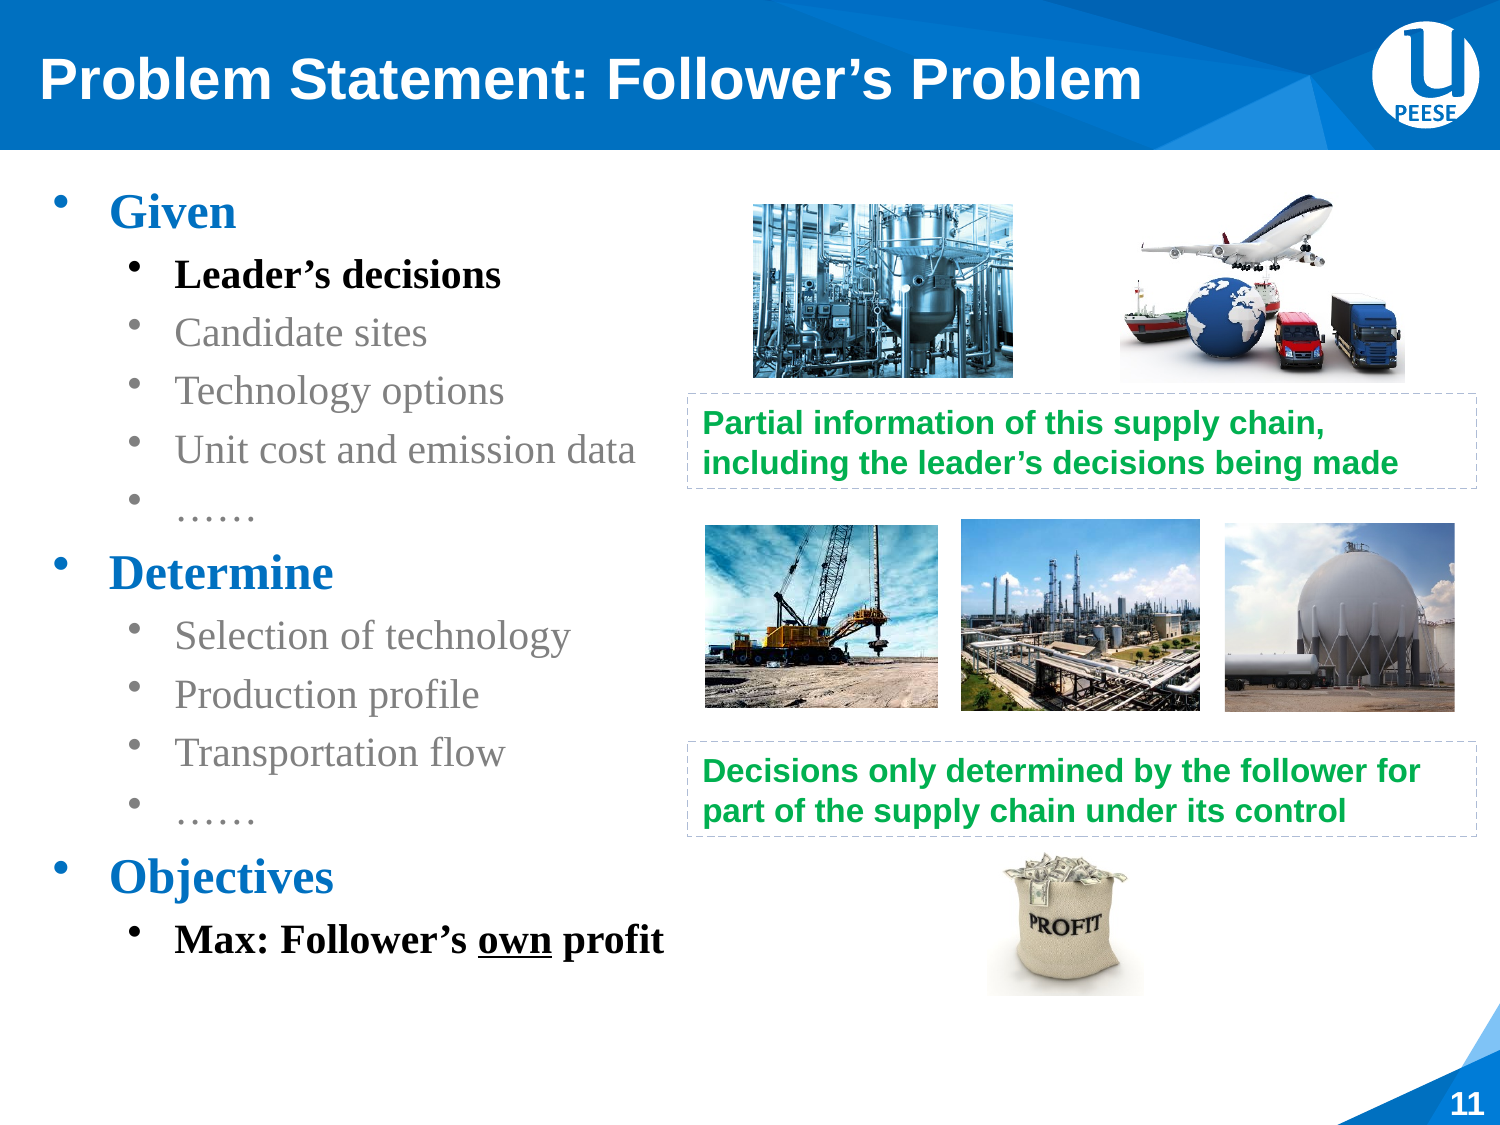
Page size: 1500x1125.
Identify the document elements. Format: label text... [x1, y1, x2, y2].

picture [1224, 523, 1455, 712]
picture [987, 839, 1144, 996]
picture [705, 525, 938, 708]
text_box Decisions only determined by the follower for part of the supply chain under its control [748, 741, 1477, 837]
title Problem Statement: Follower’s Problem [24, 7, 1475, 145]
text_box Partial information of this supply chain, including the leader’s decisions being made [748, 393, 1477, 489]
slide_number 11 [1424, 1074, 1500, 1125]
list Given Leader’s decisions Candidate sites Technology options Unit cost and emission data …… Determine Selection of technology Production profile Transportation flow …… Objectives Max: Follower’s own profit [37, 170, 748, 1071]
picture [1119, 192, 1405, 383]
picture [752, 203, 1013, 378]
picture [961, 519, 1201, 711]
